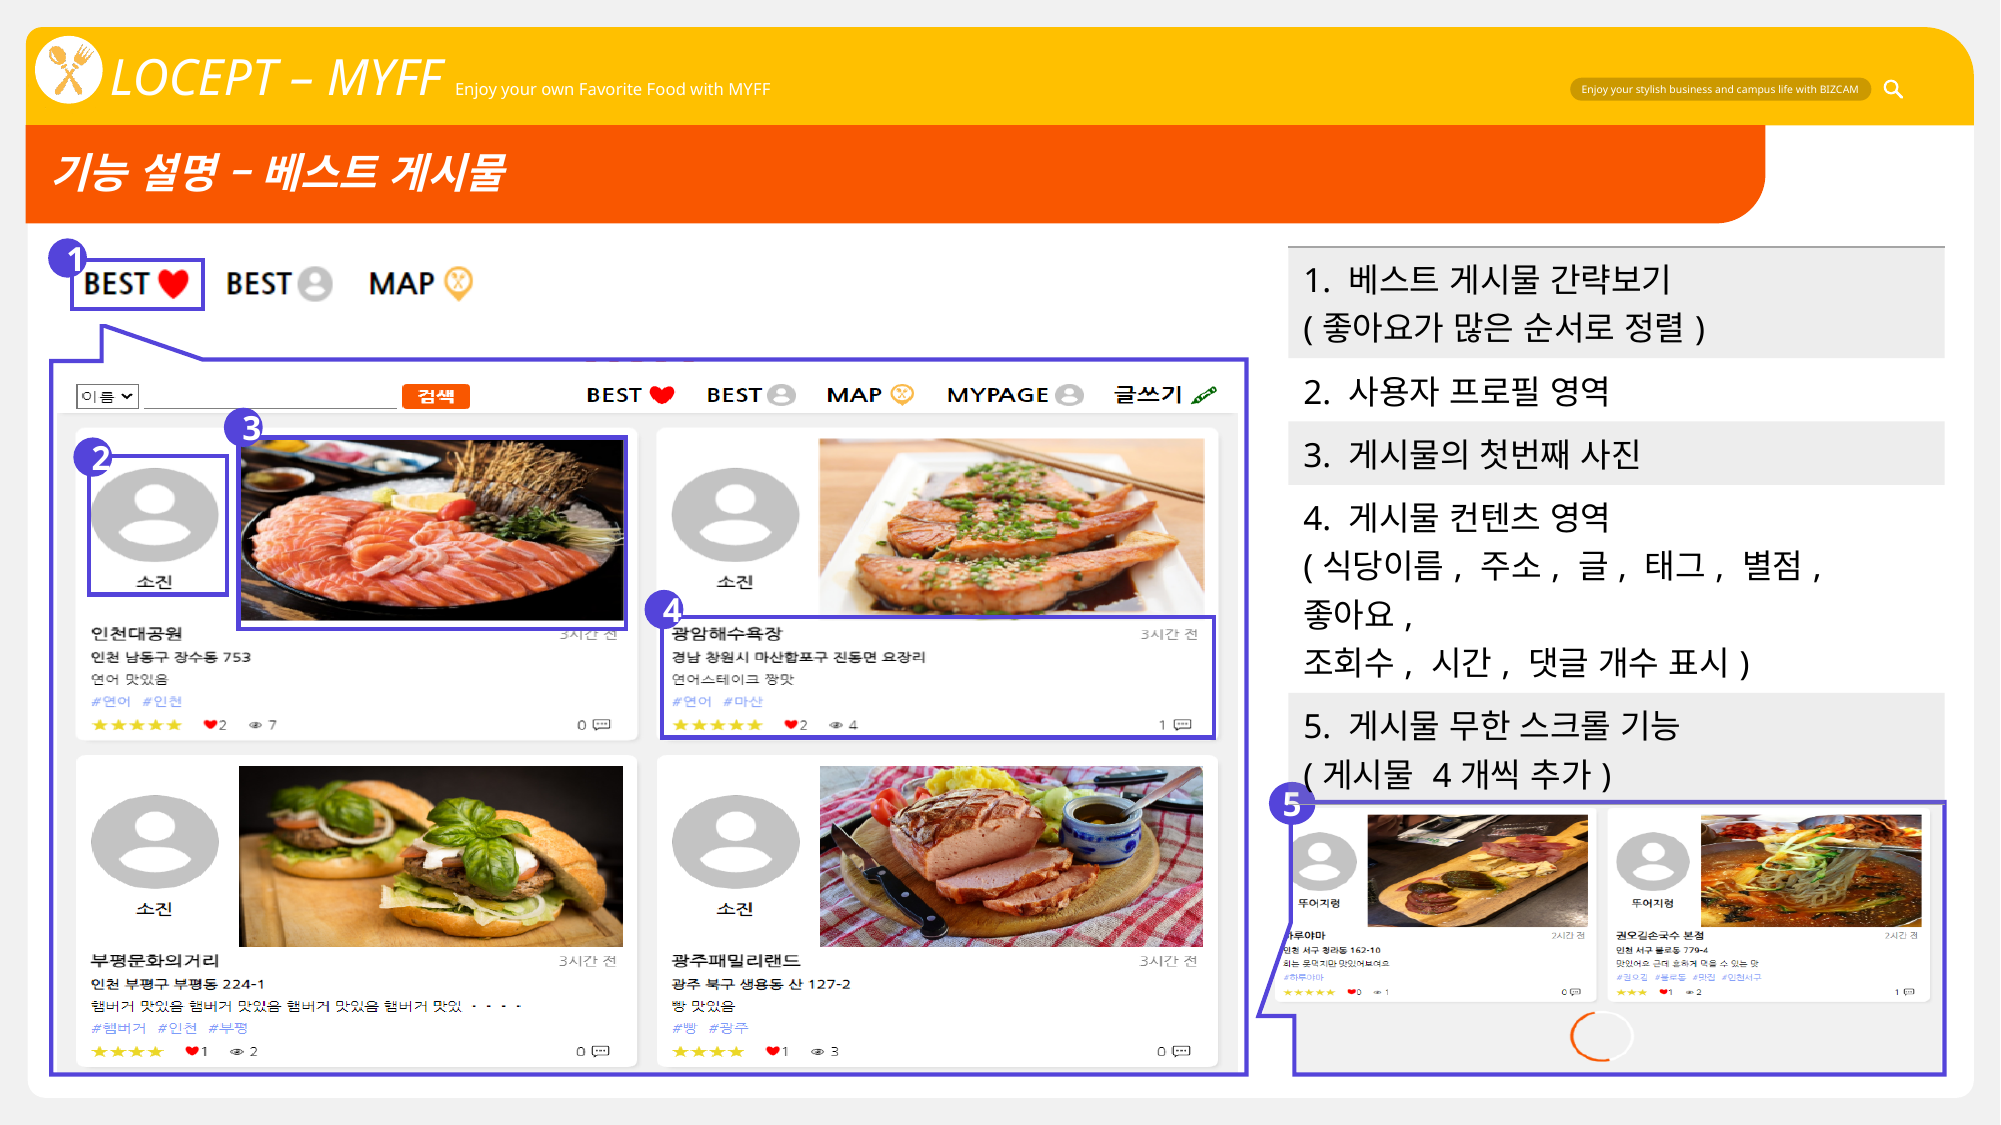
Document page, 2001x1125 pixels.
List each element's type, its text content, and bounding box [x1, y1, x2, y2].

text_box [50, 324, 1248, 1076]
table_header 1. 베스트 게시물 간략보기 (좋아요가 많은 순서로 정렬) [1288, 248, 1945, 358]
text_box [238, 436, 627, 630]
table_cell 5. 게시물 무한 스크롤 기능 (게시물 4개씩 추가) [1288, 693, 1945, 804]
text_box [661, 616, 1215, 738]
picture [15, 27, 123, 133]
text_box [48, 238, 495, 324]
text_box 3 [222, 406, 264, 449]
text_box 2 [72, 436, 114, 478]
table_cell 2. 사용자 프로필 영역 [1288, 358, 1945, 421]
text_box 5 [1267, 781, 1317, 826]
list 기능 설명 – 베스트 게시물 [35, 125, 1180, 220]
table_cell 4. 게시물 컨텐츠 영역 (식당이름, 주소, 글, 태그, 별점, 좋아요, 조회수, 시간, 댓글 개수 표시) [1288, 485, 1945, 693]
text_box [88, 455, 228, 596]
text_box 4 [643, 588, 685, 631]
text_box [1257, 801, 1946, 1076]
table_cell 3. 게시물의 첫번째 사진 [1288, 421, 1945, 485]
